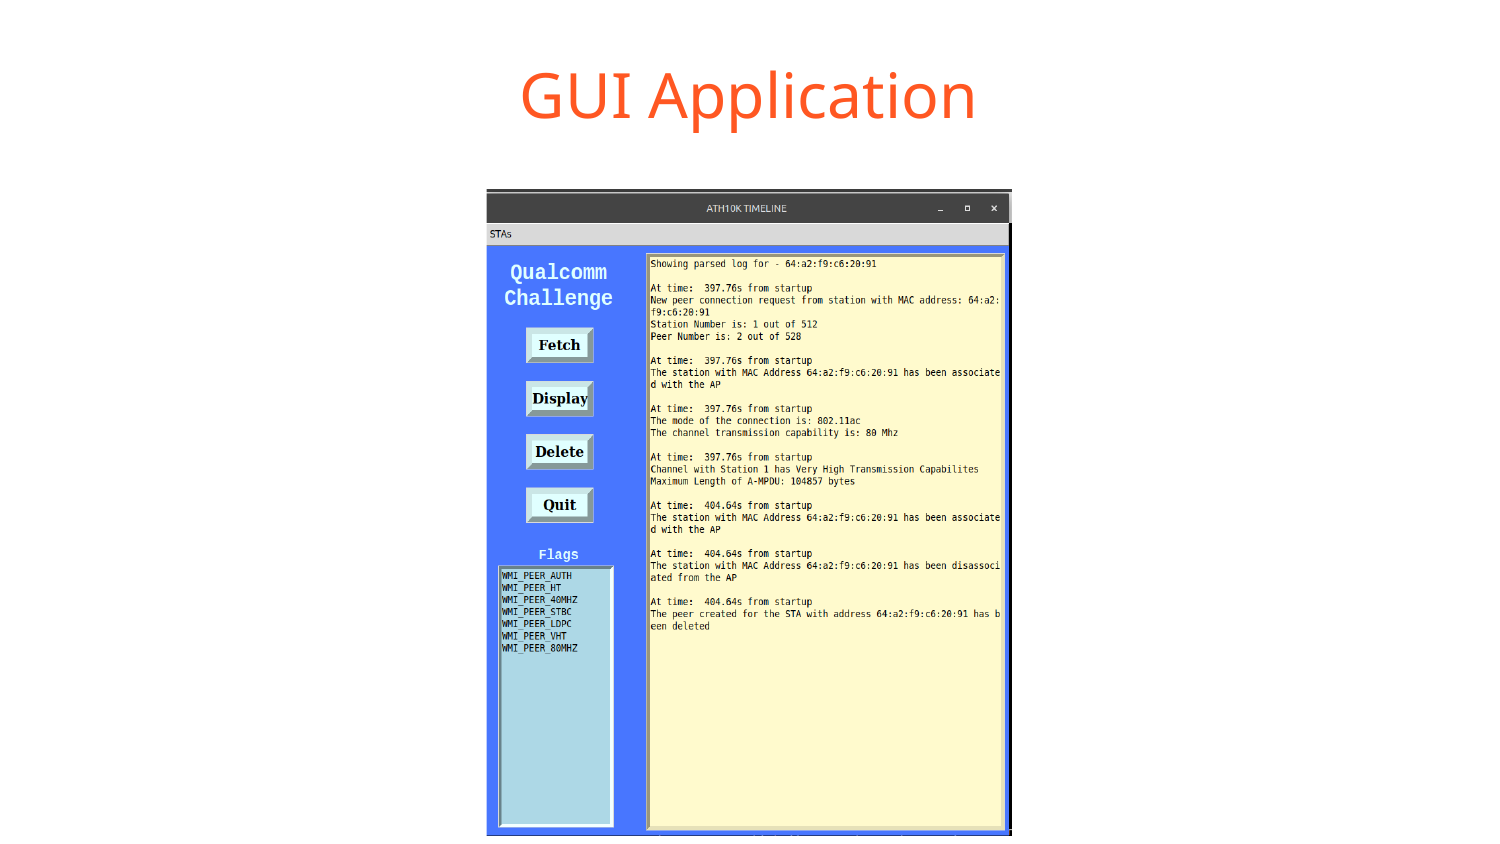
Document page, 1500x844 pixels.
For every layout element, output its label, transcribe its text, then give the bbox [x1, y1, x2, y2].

picture [486, 188, 1013, 836]
title GUI Application [50, 41, 1448, 135]
